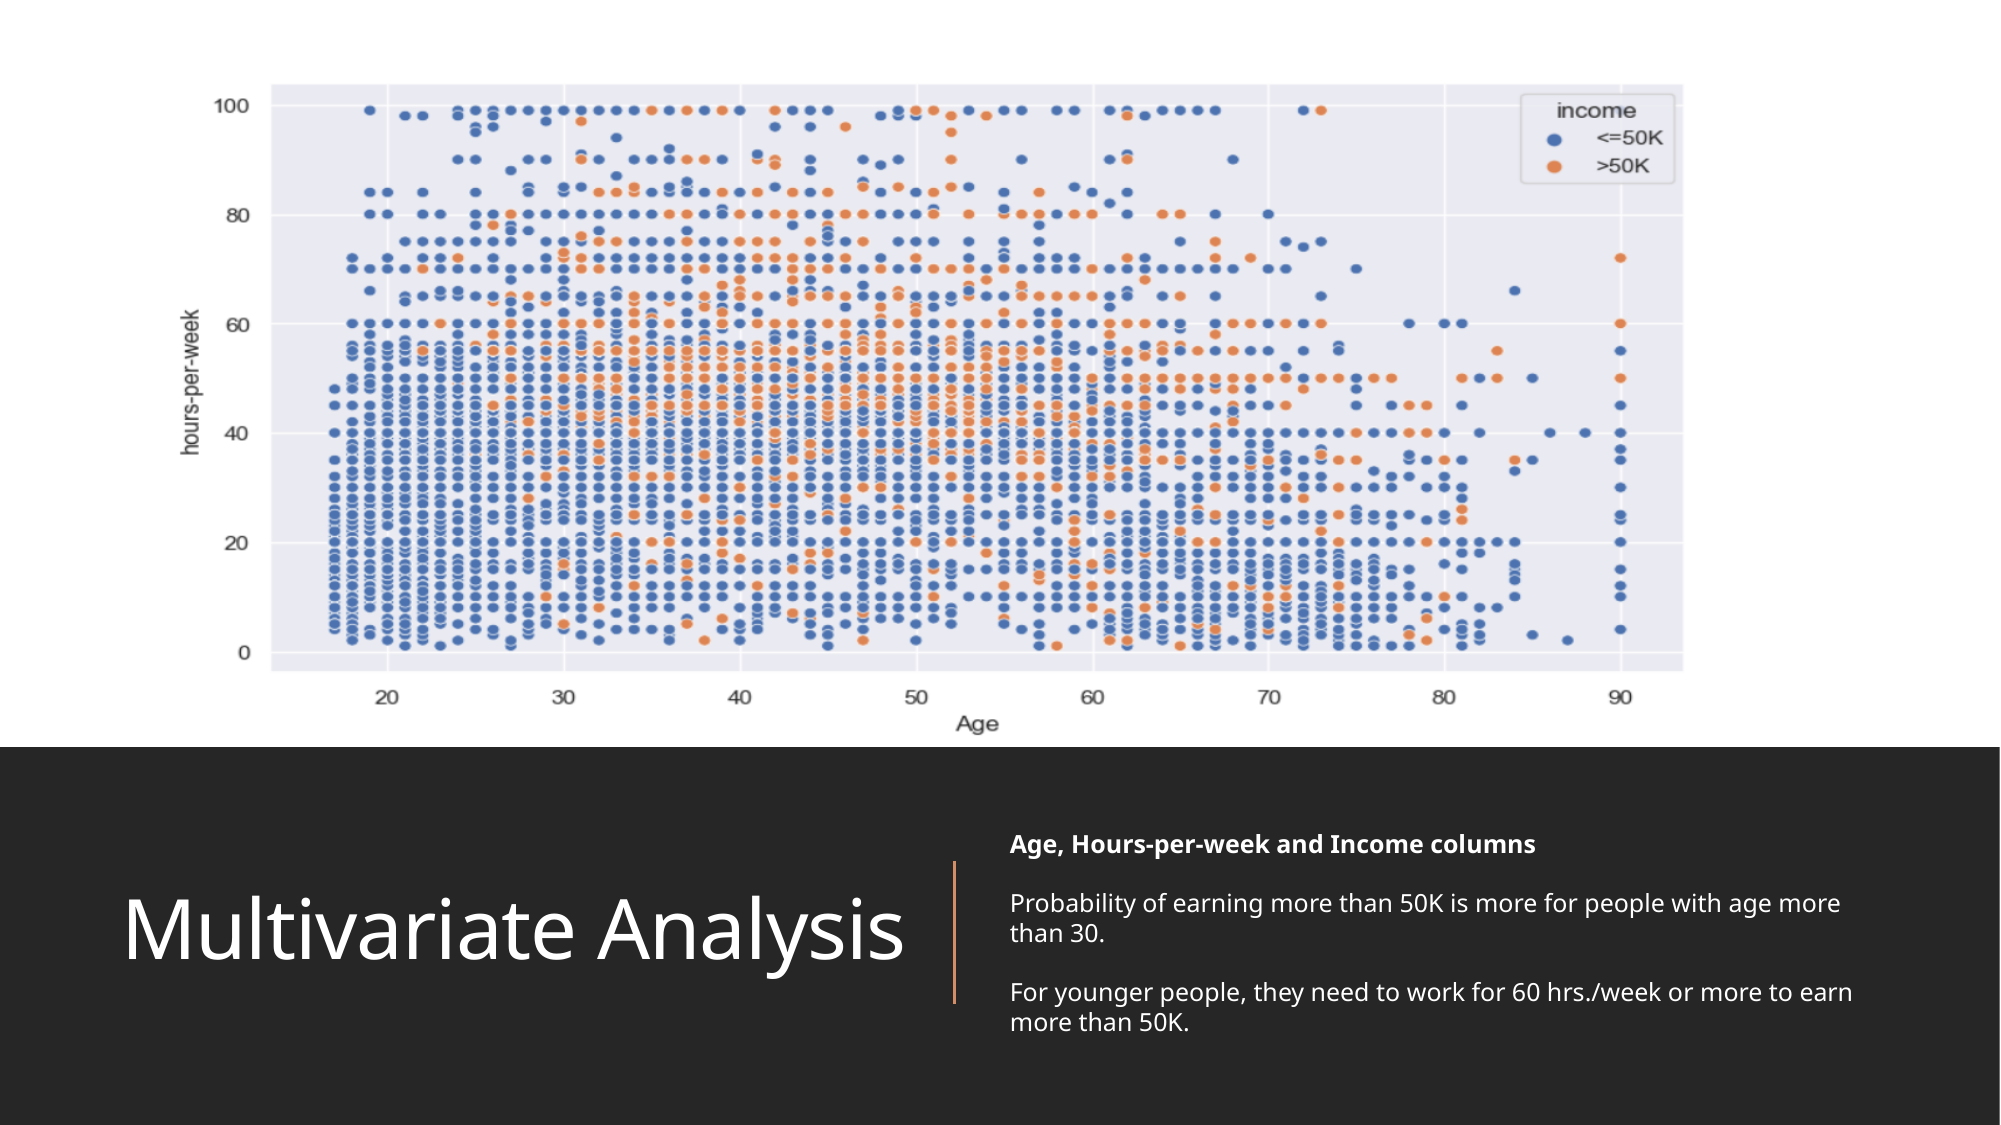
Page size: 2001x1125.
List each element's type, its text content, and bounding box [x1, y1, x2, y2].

title Multivariate Analysis [103, 804, 923, 1060]
text_box [0, 0, 2000, 746]
text_box [0, 746, 2000, 1125]
picture [148, 73, 1696, 740]
list Age, Hours-per-week and Income columns Probability of earning more than 50K is more for people with age more than 30. For younger people, they need to work for 60 hrs./week or more to earn more than 50K. [994, 804, 1896, 1060]
